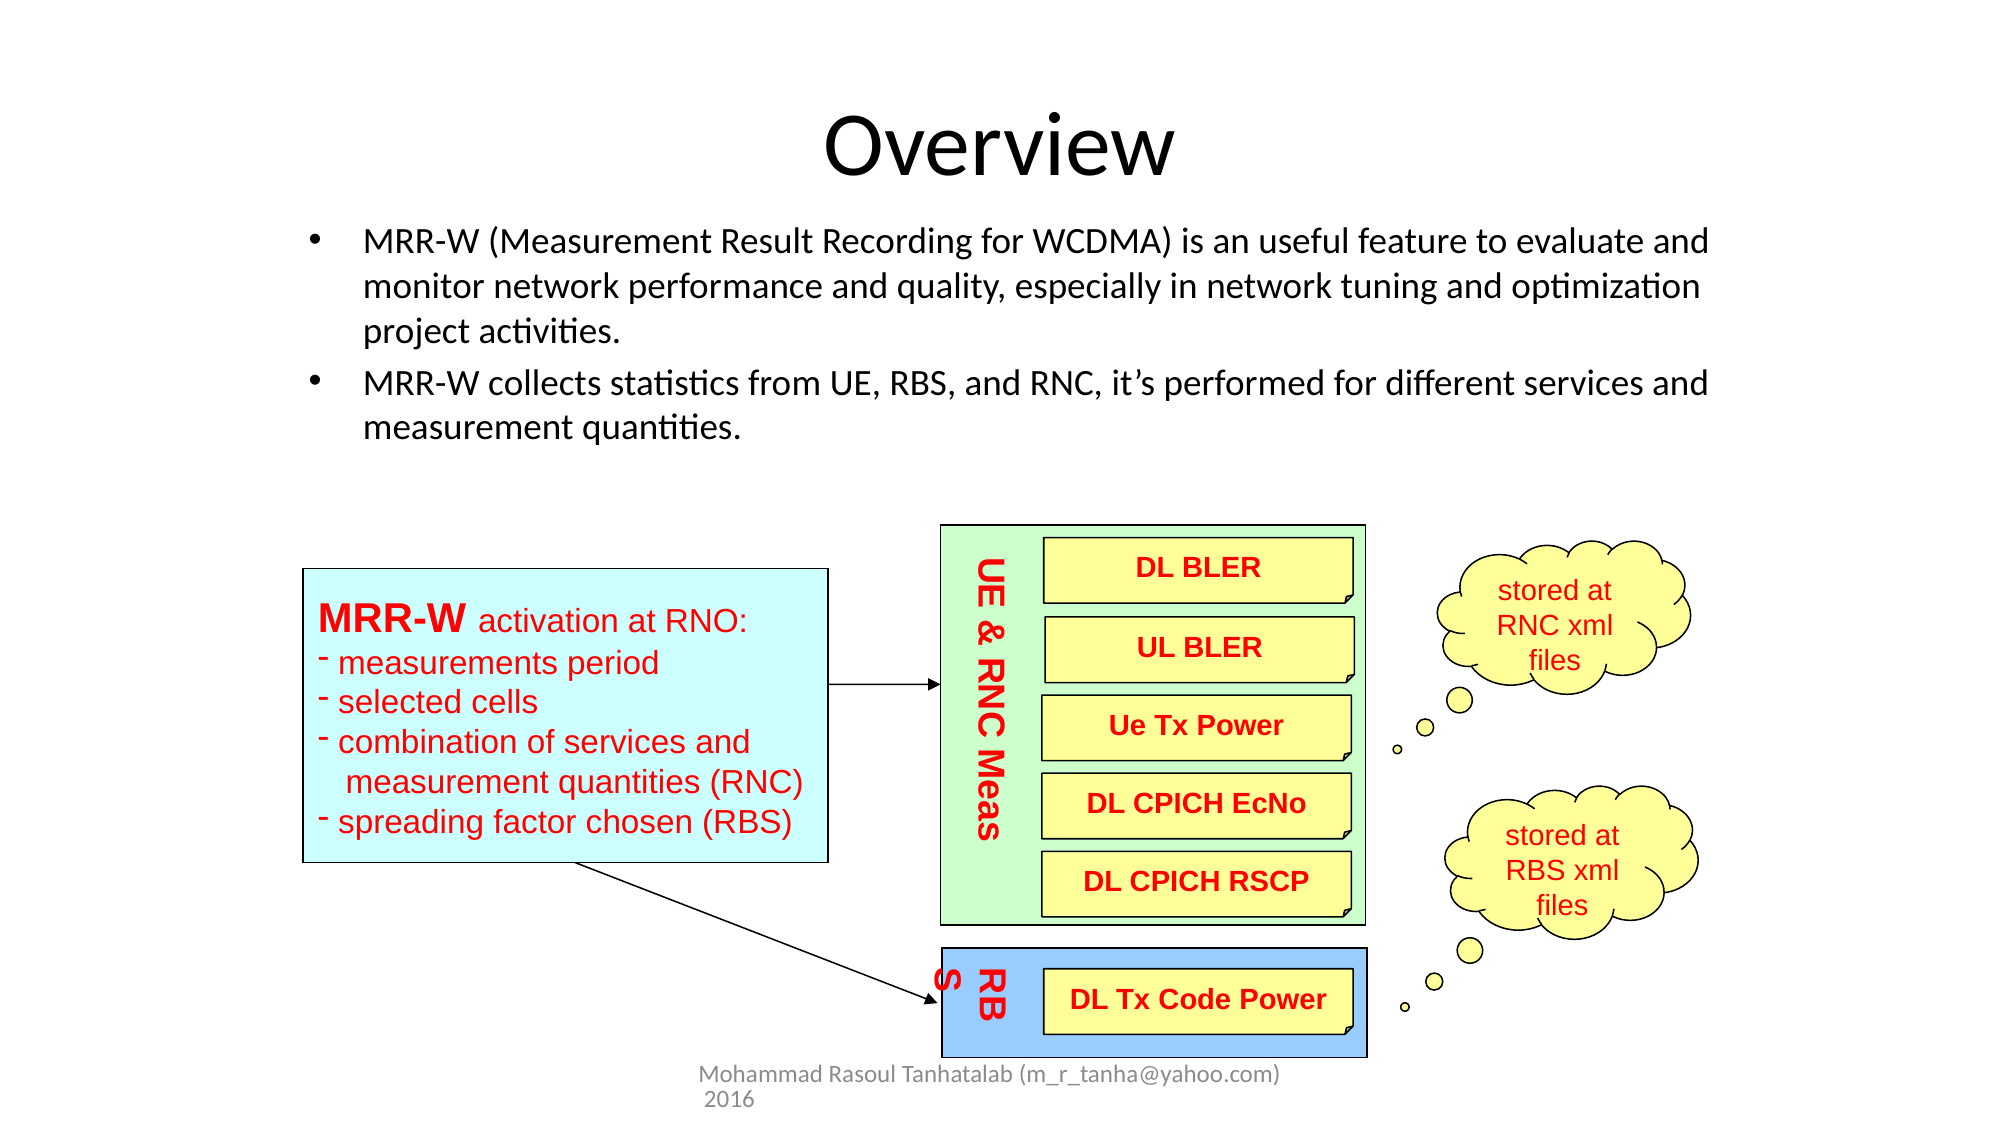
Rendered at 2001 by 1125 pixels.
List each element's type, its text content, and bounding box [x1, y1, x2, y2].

list MRR-W (Measurement Result Recording for WCDMA) is an useful feature to evaluate and monitor network performance and quality, especially in network tuning and optimization project activities. MRR-W collects statistics from UE, RBS, and RNC, it’s performed for different services and measurement quantities. [293, 209, 1750, 457]
title Overview [99, 45, 1900, 233]
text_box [302, 524, 1699, 1061]
footer Mohammad Rasoul Tanhatalab (m_r_tanha@yahoo.com) 2016 [683, 1069, 1317, 1103]
